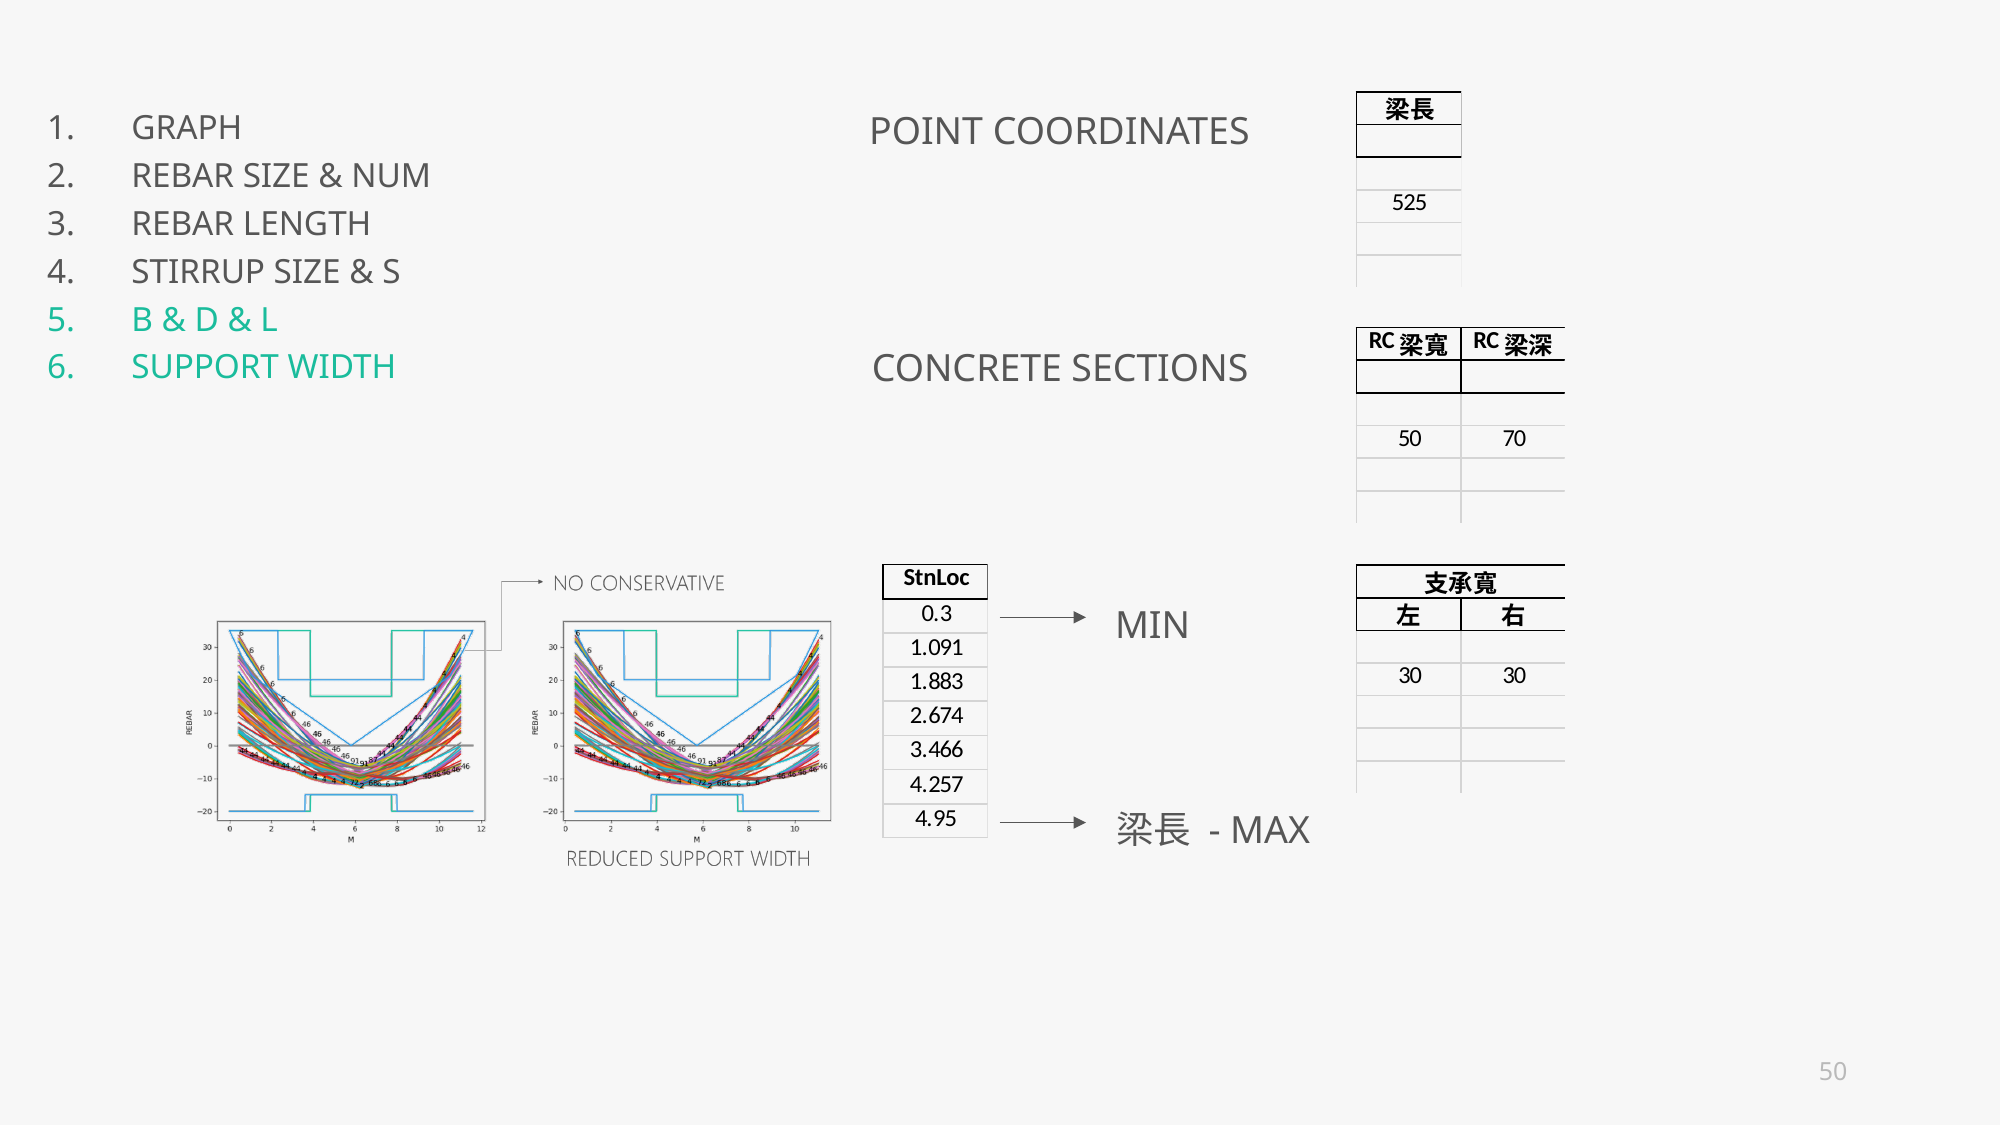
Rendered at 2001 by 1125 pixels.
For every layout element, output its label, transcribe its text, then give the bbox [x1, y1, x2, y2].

picture [882, 563, 990, 839]
text_box 梁長 - MAX [1115, 790, 1325, 859]
picture [174, 563, 865, 883]
text_box MIN [1114, 584, 1205, 654]
picture [1355, 90, 1463, 289]
picture [1355, 564, 1567, 795]
text_box GRAPH REBAR SIZE & NUM REBAR LENGTH STIRRUP SIZE & S B & D & L SUPPORT WIDTH [47, 90, 447, 393]
text_box CONCRETE SECTIONS [871, 327, 1264, 397]
picture [1355, 326, 1567, 525]
slide_number 50 [1412, 1042, 1863, 1103]
